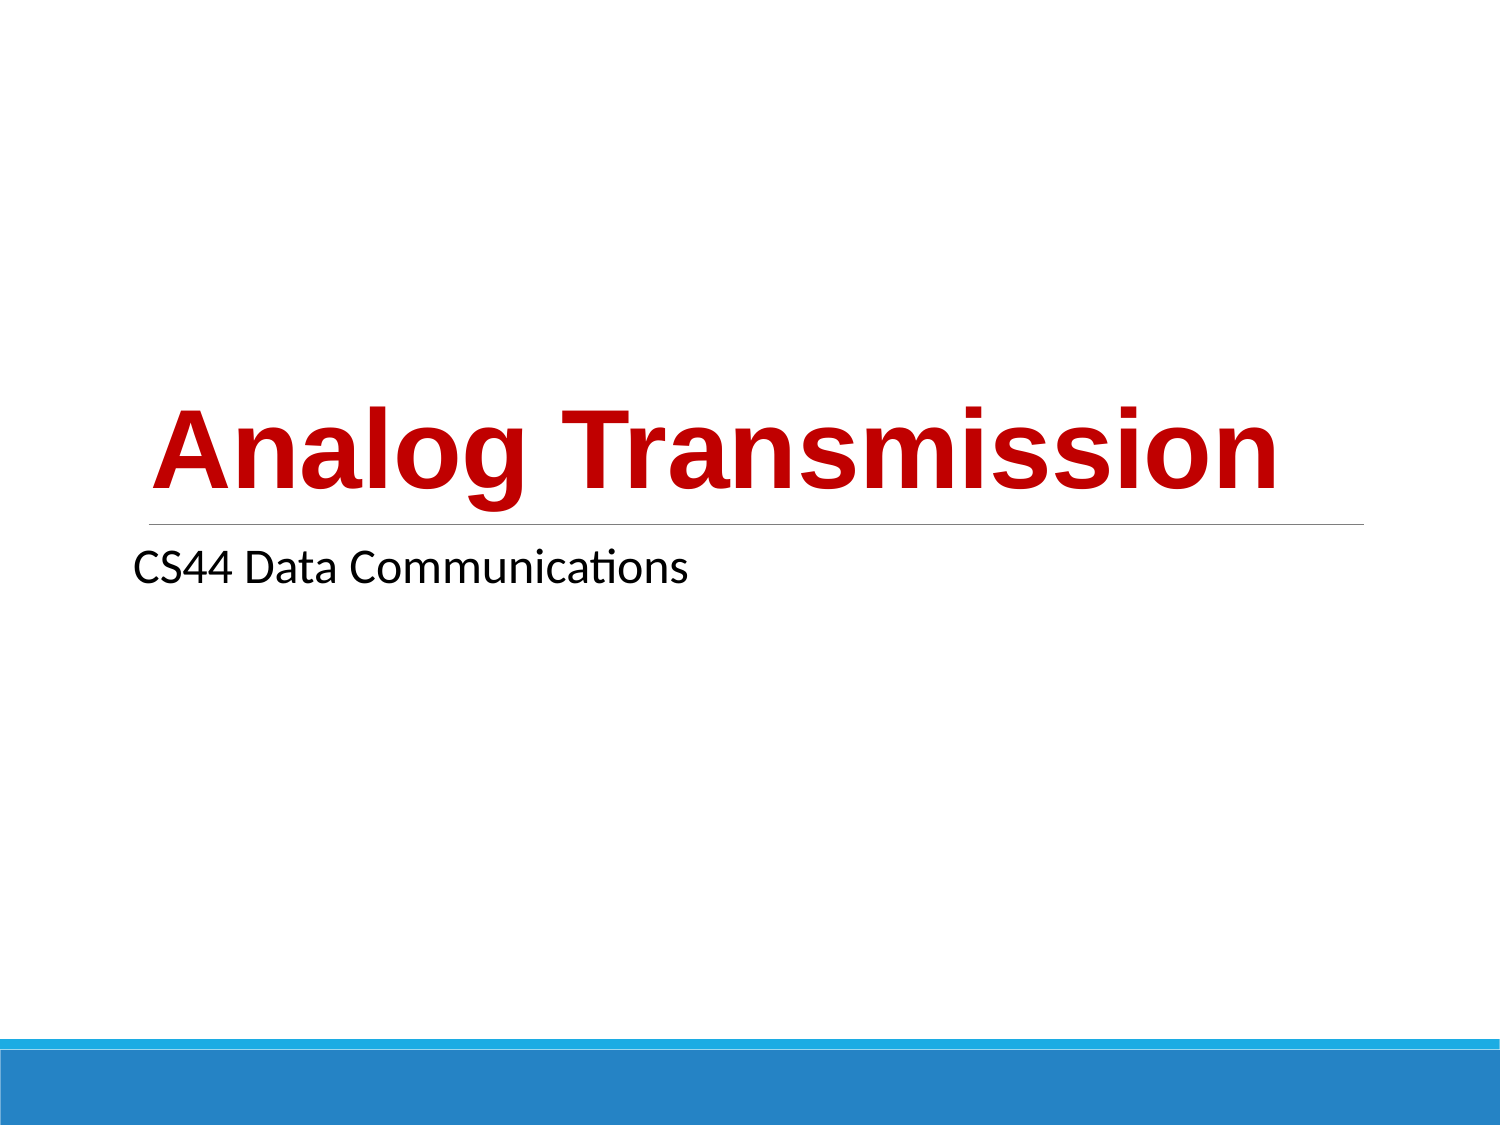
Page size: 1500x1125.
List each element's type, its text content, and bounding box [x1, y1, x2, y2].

title Analog Transmission [147, 374, 1290, 531]
text_box CS44 Data Communications [130, 531, 1360, 703]
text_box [0, 1038, 1500, 1125]
